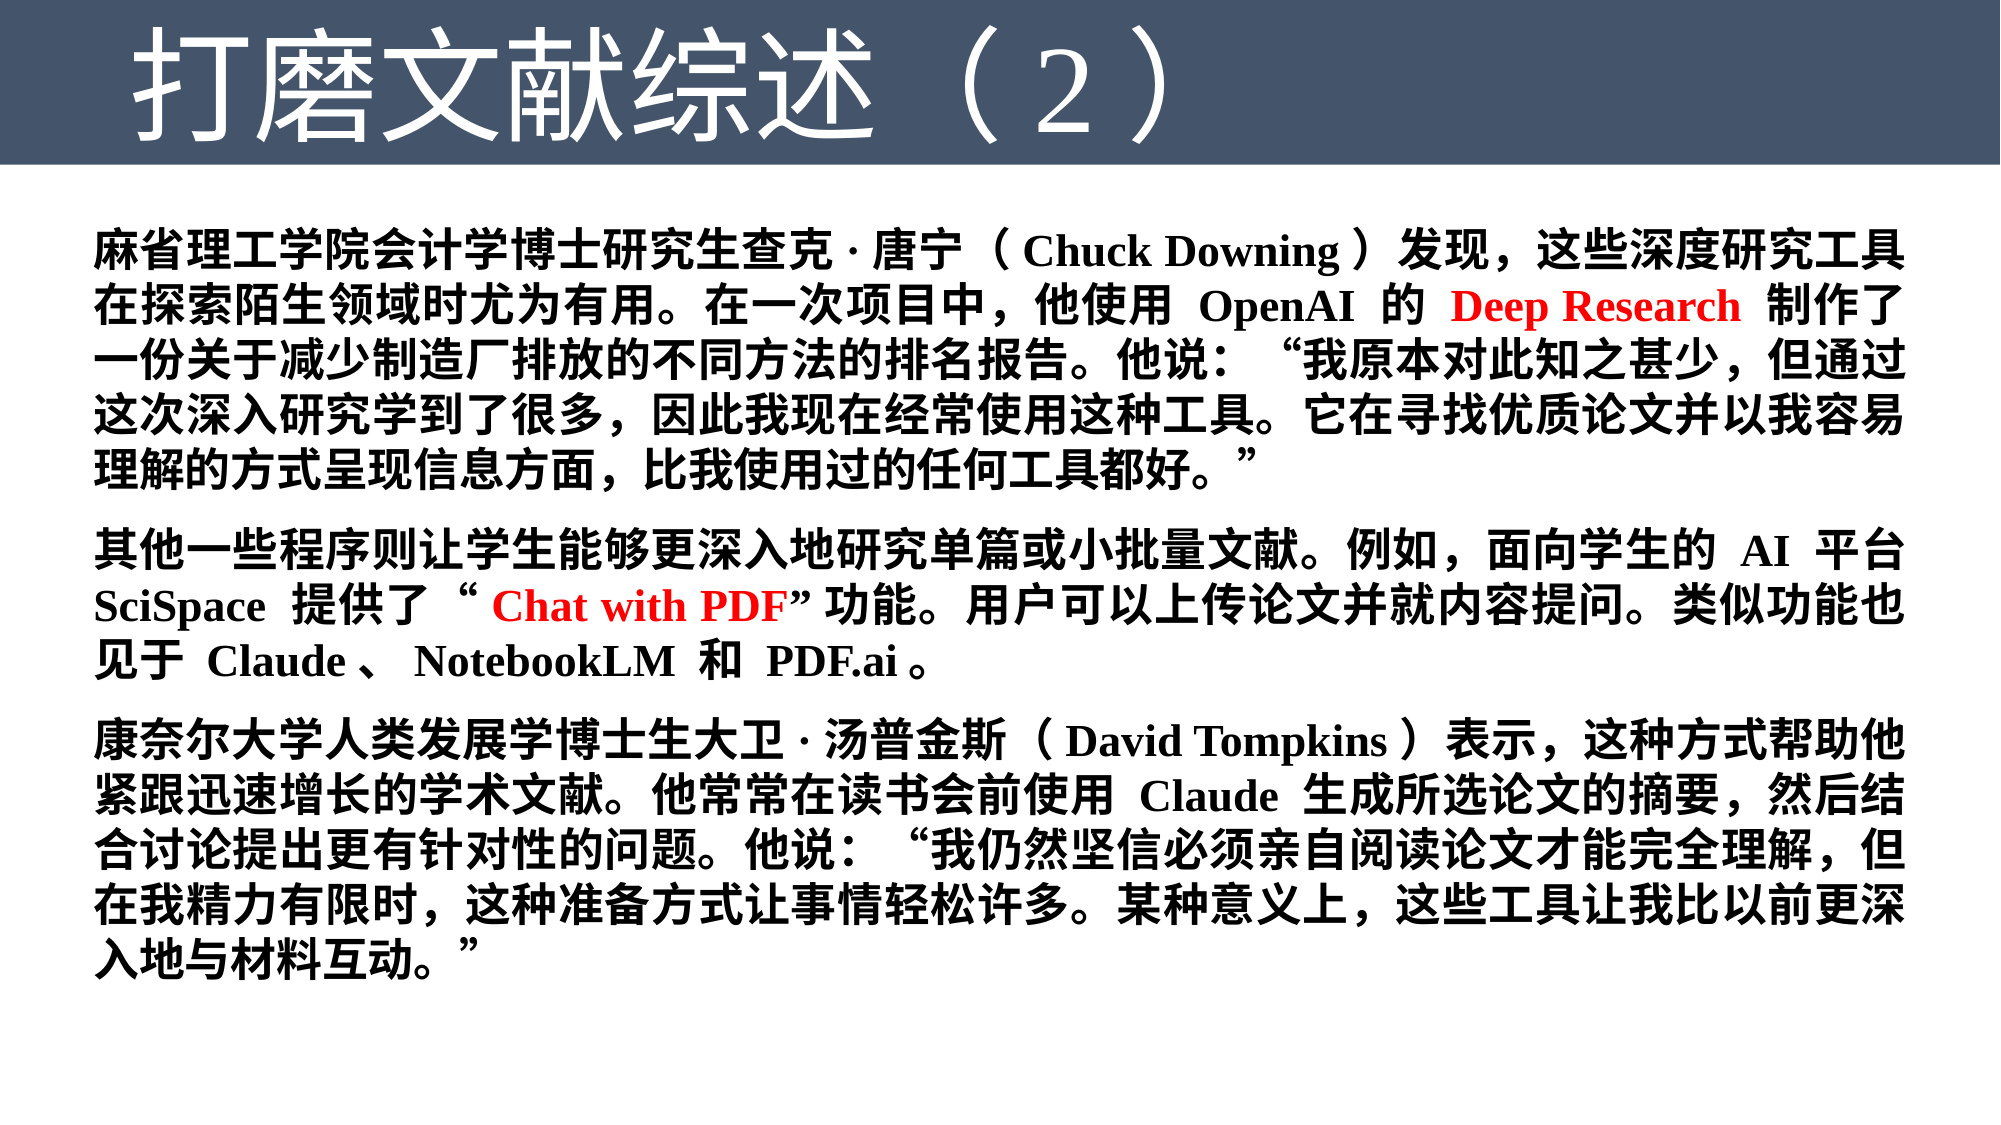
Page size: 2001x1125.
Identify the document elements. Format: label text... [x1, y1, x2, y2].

text_box 麻省理工学院会计学博士研究生查克·唐宁（Chuck Downing）发现，这些深度研究工具在探索陌生领域时尤为有用。在一次项目中，他使用 OpenAI 的 Deep Research 制作了一份关于减少制造厂排放的不同方法的排名报告。他说：“我原本对此知之甚少，但通过这次深入研究学到了很多，因此我现在经常使用这种工具。它在寻找优质论文并以我容易理解的方式呈现信息方面，比我使用过的任何工具都好。” 其他一些程序则让学生能够更深入地研究单篇或小批量文献。例如，面向学生的 AI 平台 SciSpace 提供了“Chat with PDF”功能。用户可以上传论文并就内容提问。类似功能也见于 Claude、NotebookLM 和 PDF.ai。 康奈尔大学人类发展学博士生大卫·汤普金斯（David Tompkins）表示，这种方式帮助他紧跟迅速增长的学术文献。他常常在读书会前使用 Claude 生成所选论文的摘要，然后结合讨论提出更有针对性的问题。他说：“我仍然坚信必须亲自阅读论文才能完全理解，但在我精力有限时，这种准备方式让事情轻松许多。某种意义上，这些工具让我比以前更深入地与材料互动。” [78, 213, 1922, 993]
text_box 打磨文献综述（2） [0, 0, 2000, 165]
